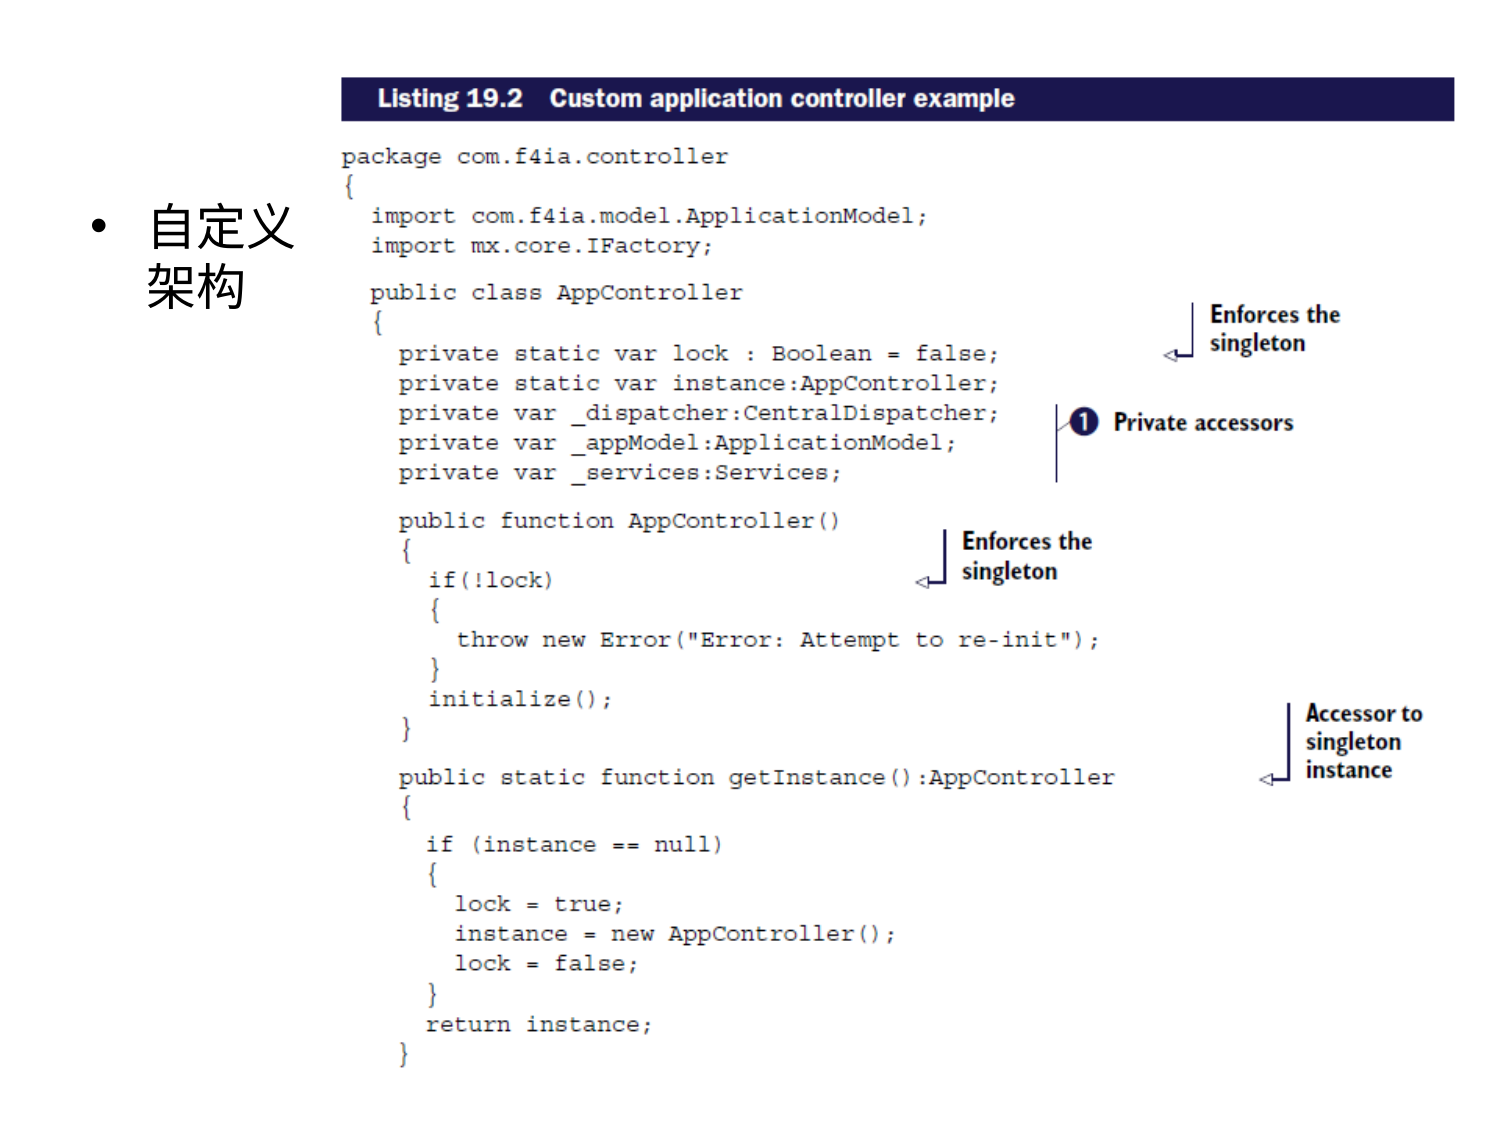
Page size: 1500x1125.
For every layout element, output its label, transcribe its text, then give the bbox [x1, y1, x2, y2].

list 自定义 架构 [75, 187, 1425, 1100]
title 架构设计模式 [75, 50, 1425, 187]
picture [337, 62, 1465, 1077]
